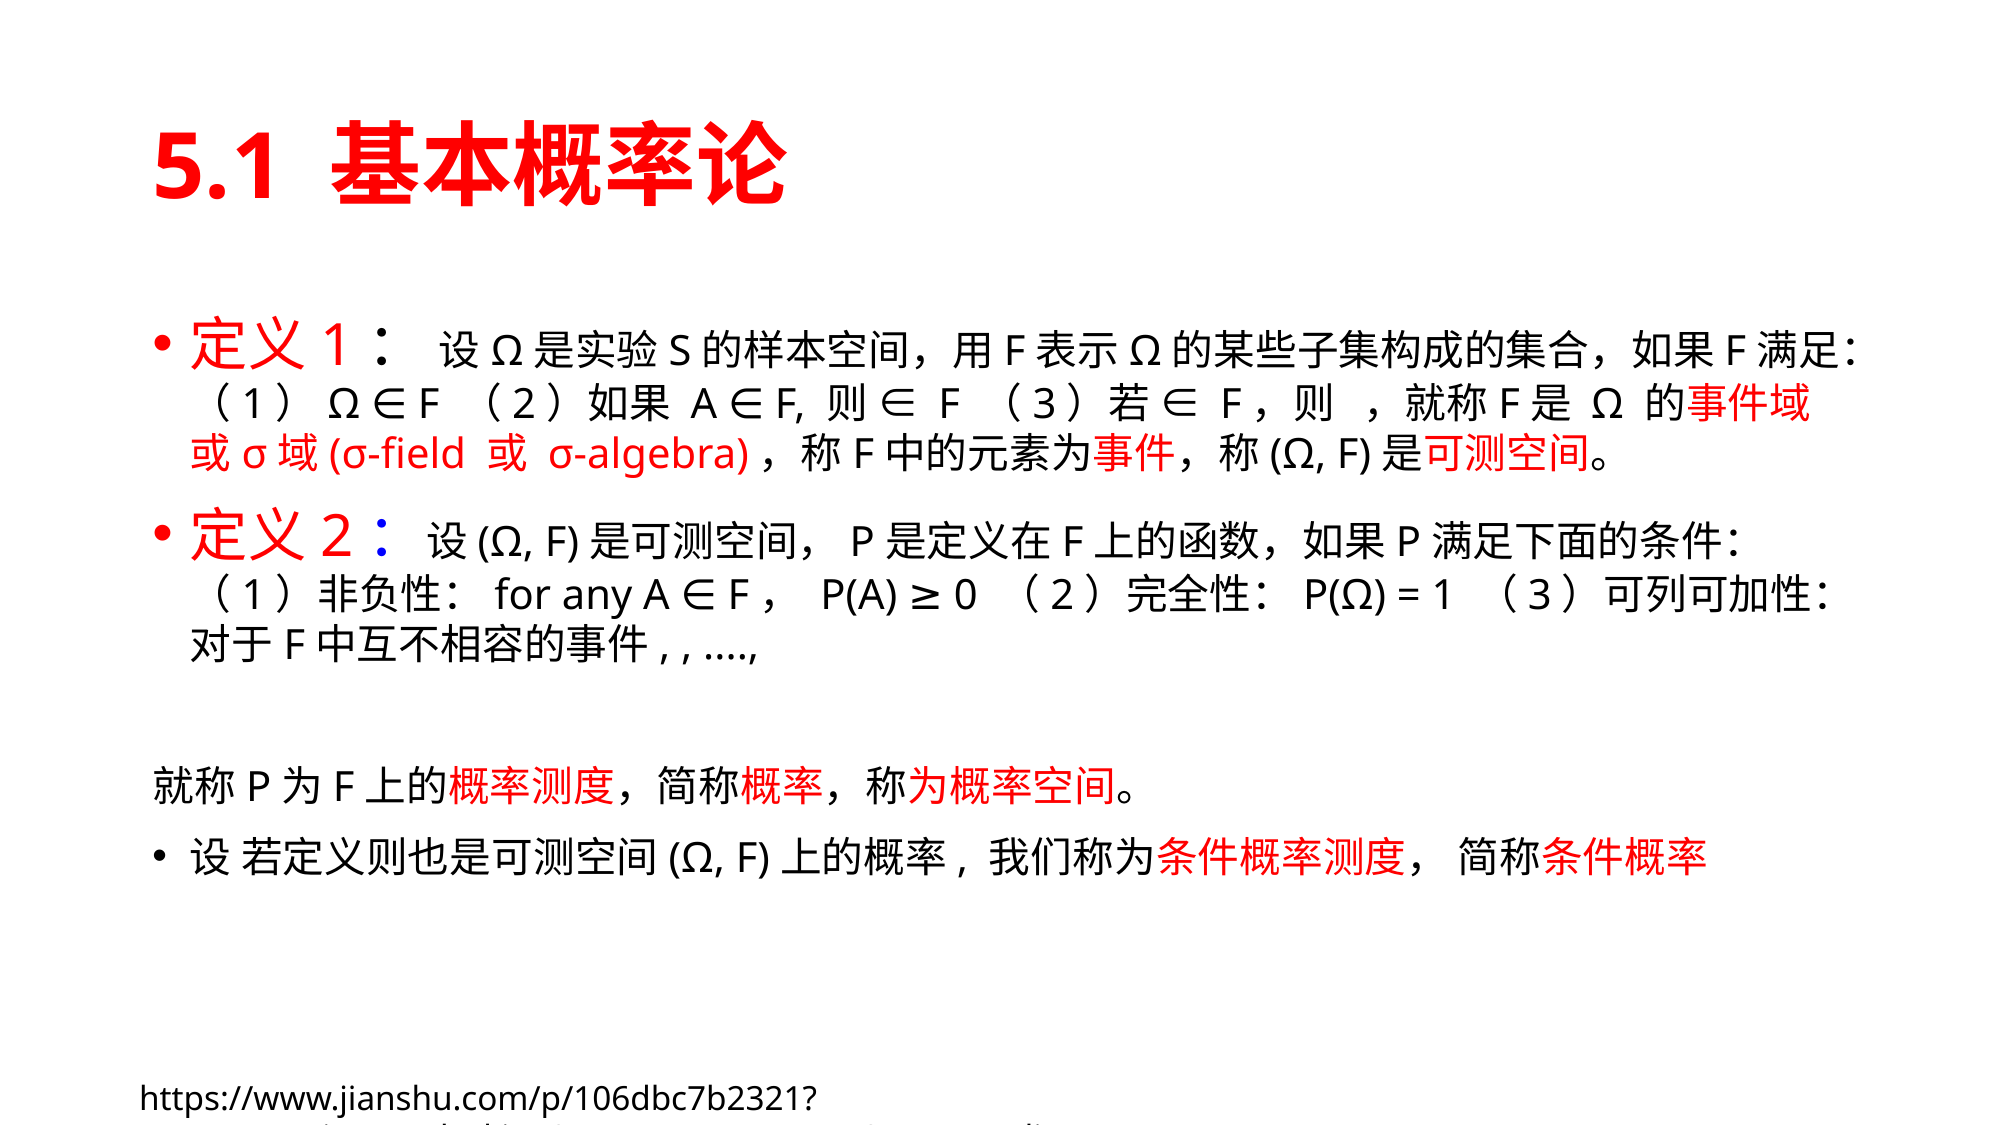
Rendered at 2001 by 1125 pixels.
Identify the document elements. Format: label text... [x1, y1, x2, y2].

text_box https://www.jianshu.com/p/106dbc7b2321?utm_campaign=maleskine&utm_content=note&utm_medium=seo_notes [124, 1069, 1937, 1125]
title 5.1 基本概率论 [137, 59, 1863, 278]
